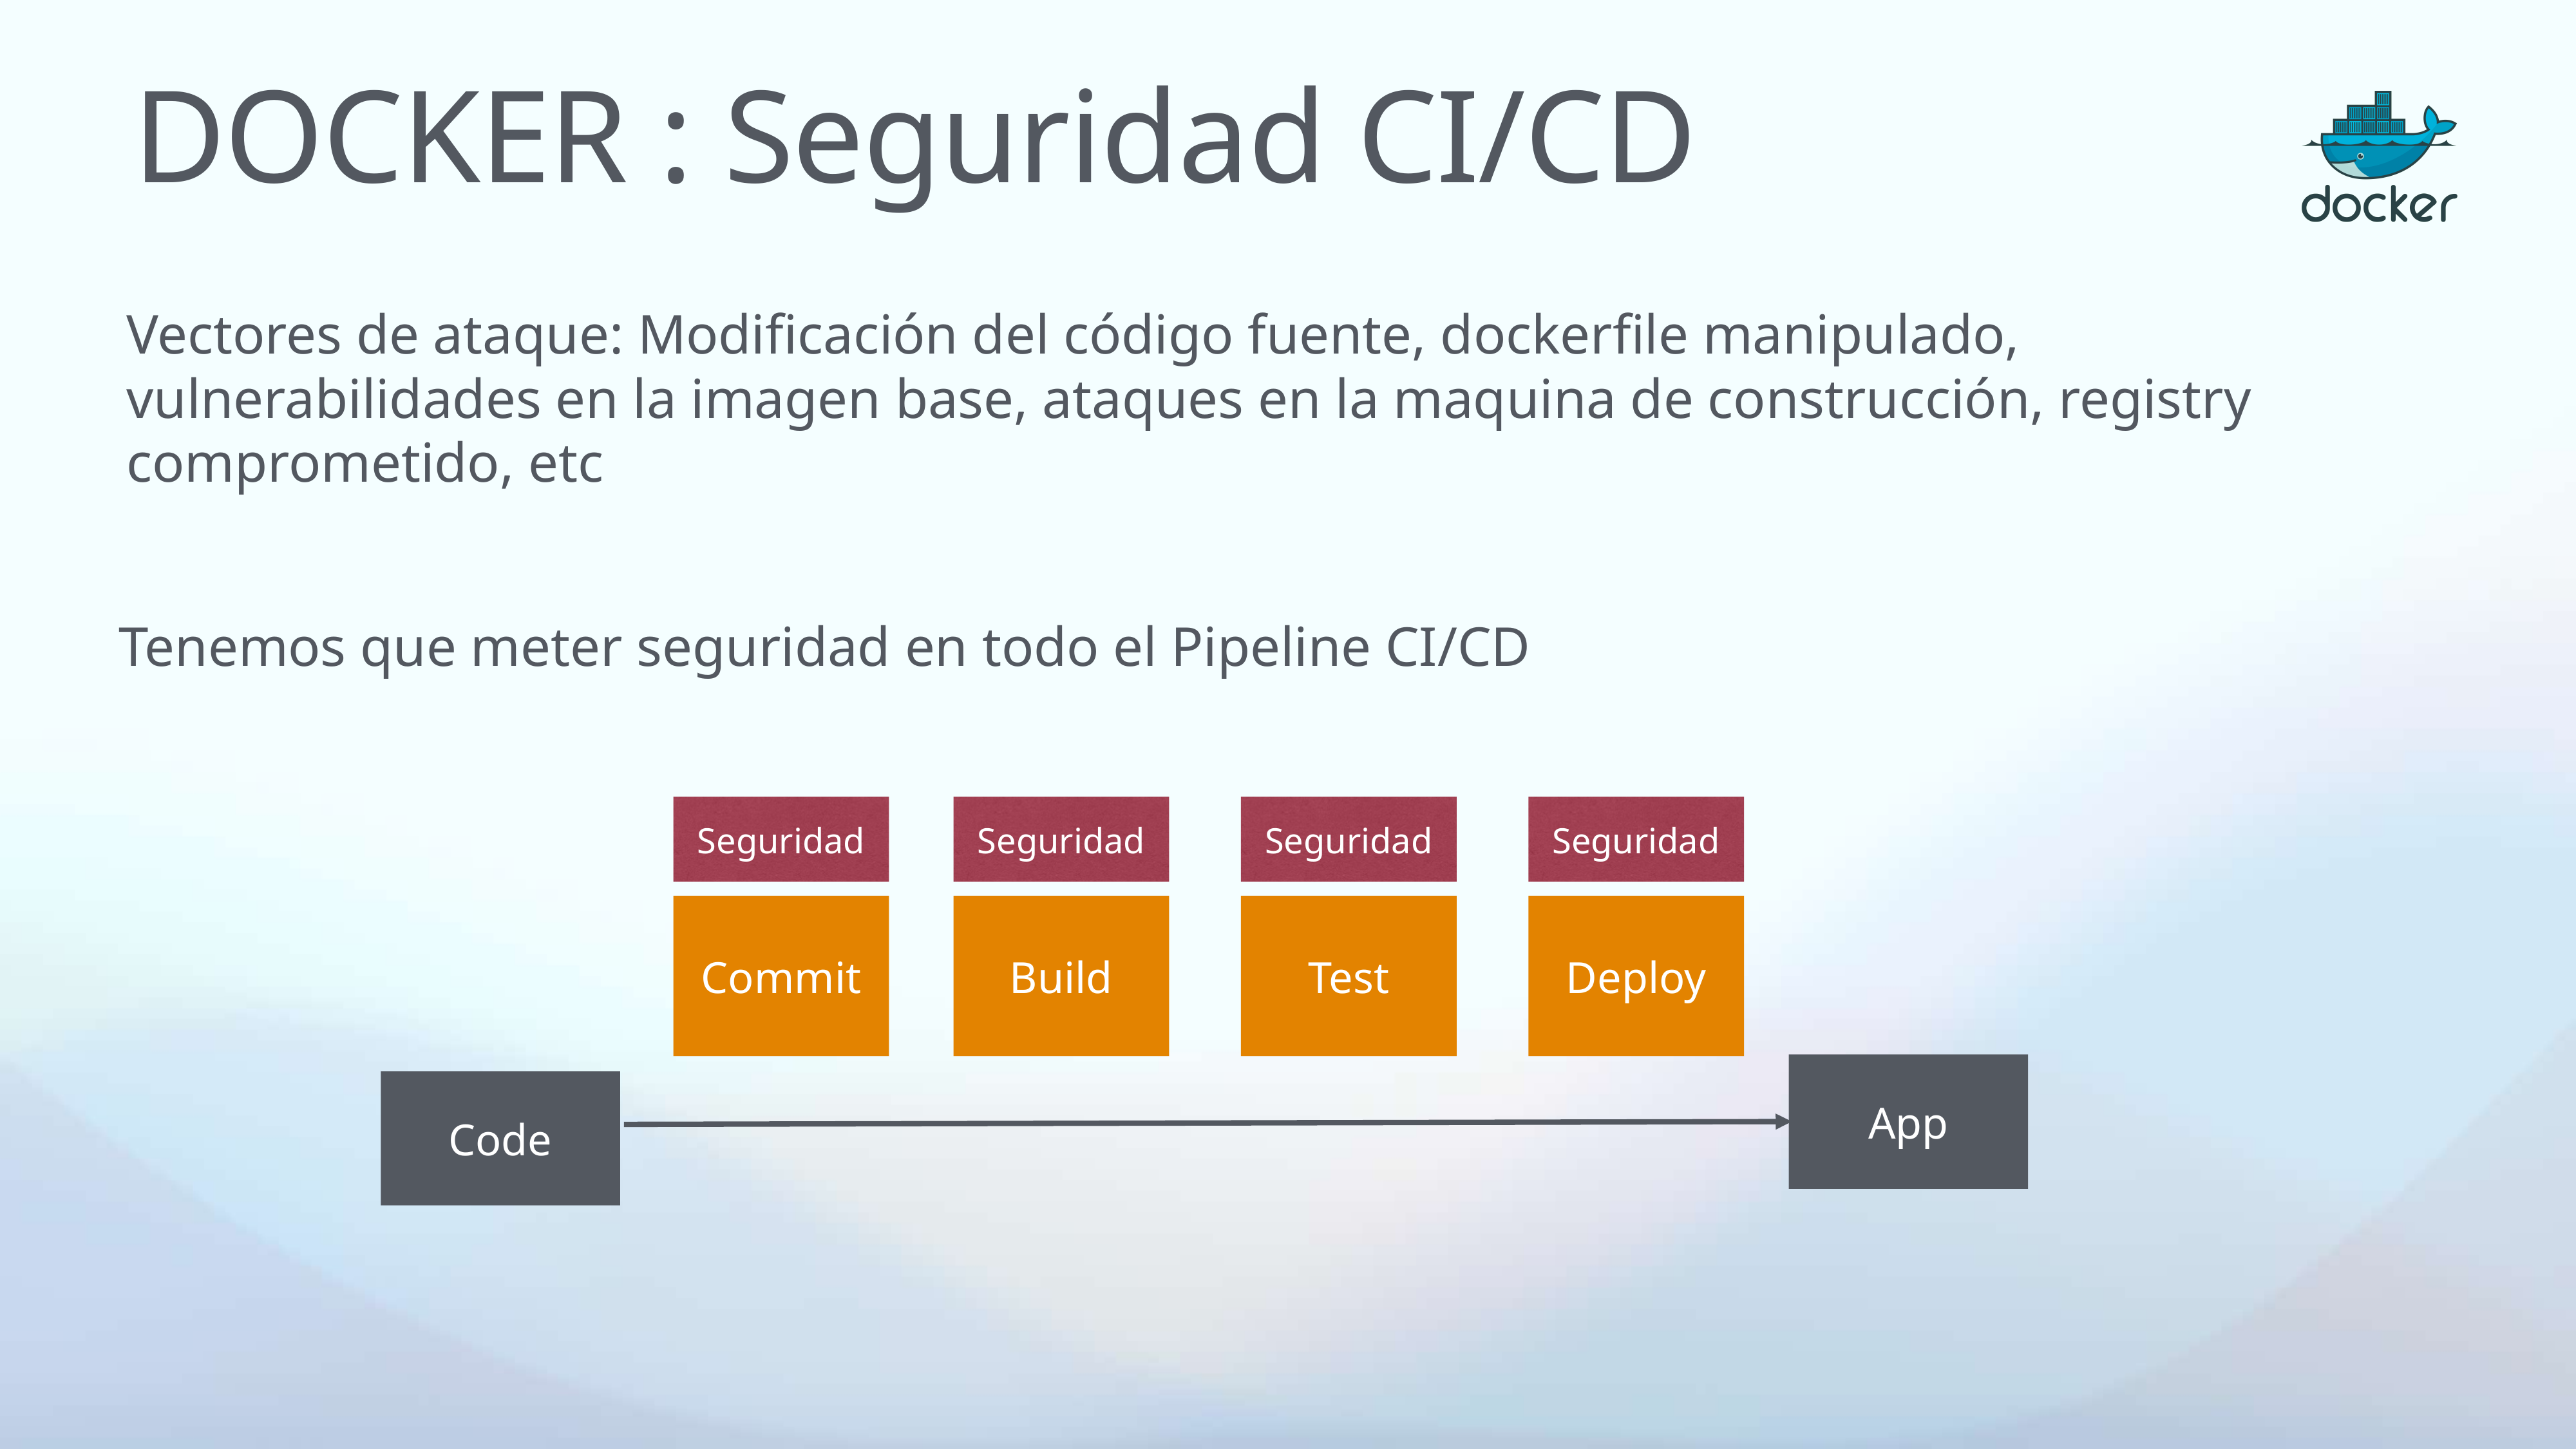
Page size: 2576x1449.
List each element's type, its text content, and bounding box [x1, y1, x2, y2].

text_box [381, 797, 2029, 1206]
picture [0, 0, 2576, 1449]
title DOCKER : Seguridad CI/CD [127, 66, 2449, 246]
text_box Tenemos que meter seguridad en todo el Pipeline CI/CD [113, 607, 1537, 683]
text_box Vectores de ataque: Modificación del código fuente, dockerfile manipulado, vulnerabilidades en la imagen base, ataques en la maquina de construcción, registry comprometido, etc [121, 294, 2358, 498]
